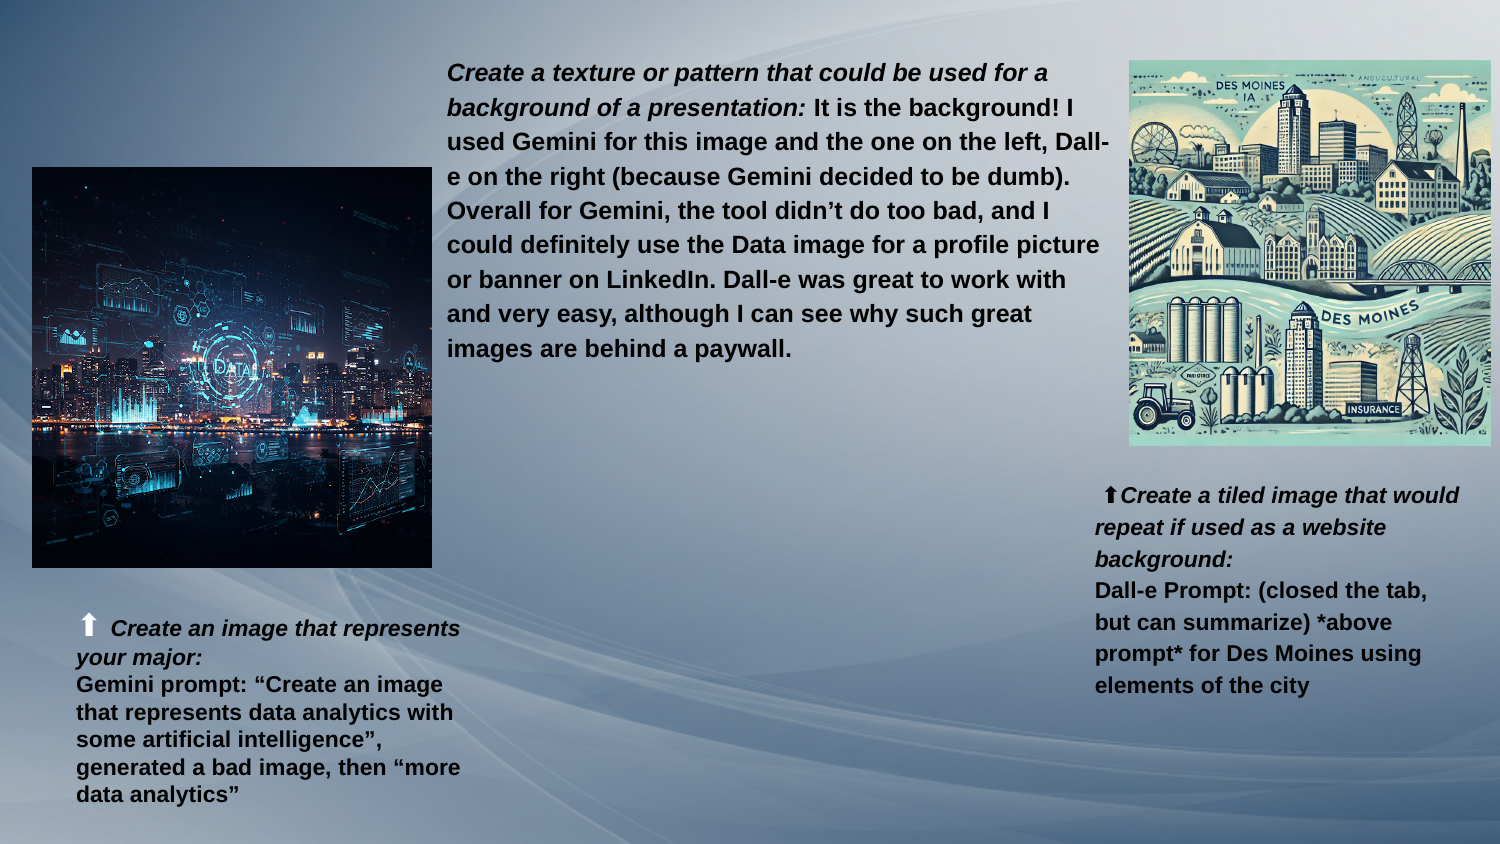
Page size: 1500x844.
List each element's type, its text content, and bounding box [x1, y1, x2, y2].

picture [0, 0, 1500, 844]
text_box ⬆️Create a tiled image that would repeat if used as a website background: Dall-e Prompt: (closed the tab, but can summarize) *above prompt* for Des Moines using elements of the city [1079, 461, 1480, 717]
text_box Create a texture or pattern that could be used for a background of a presentation: It is the background! I used Gemini for this image and the one on the left, Dall-e on the right (because Gemini decided to be dumb). Overall for Gemini, the tool didn’t do too bad, and I could definitely use the Data image for a profile picture or banner on LinkedIn. Dall-e was great to work with and very easy, although I can see why such great images are behind a paywall. [431, 37, 1130, 376]
text_box ⬆️ Create an image that represents your major: Gemini prompt: “Create an image that represents data analytics with some artificial intelligence”, generated a bad image, then “more data analytics” [61, 590, 500, 820]
